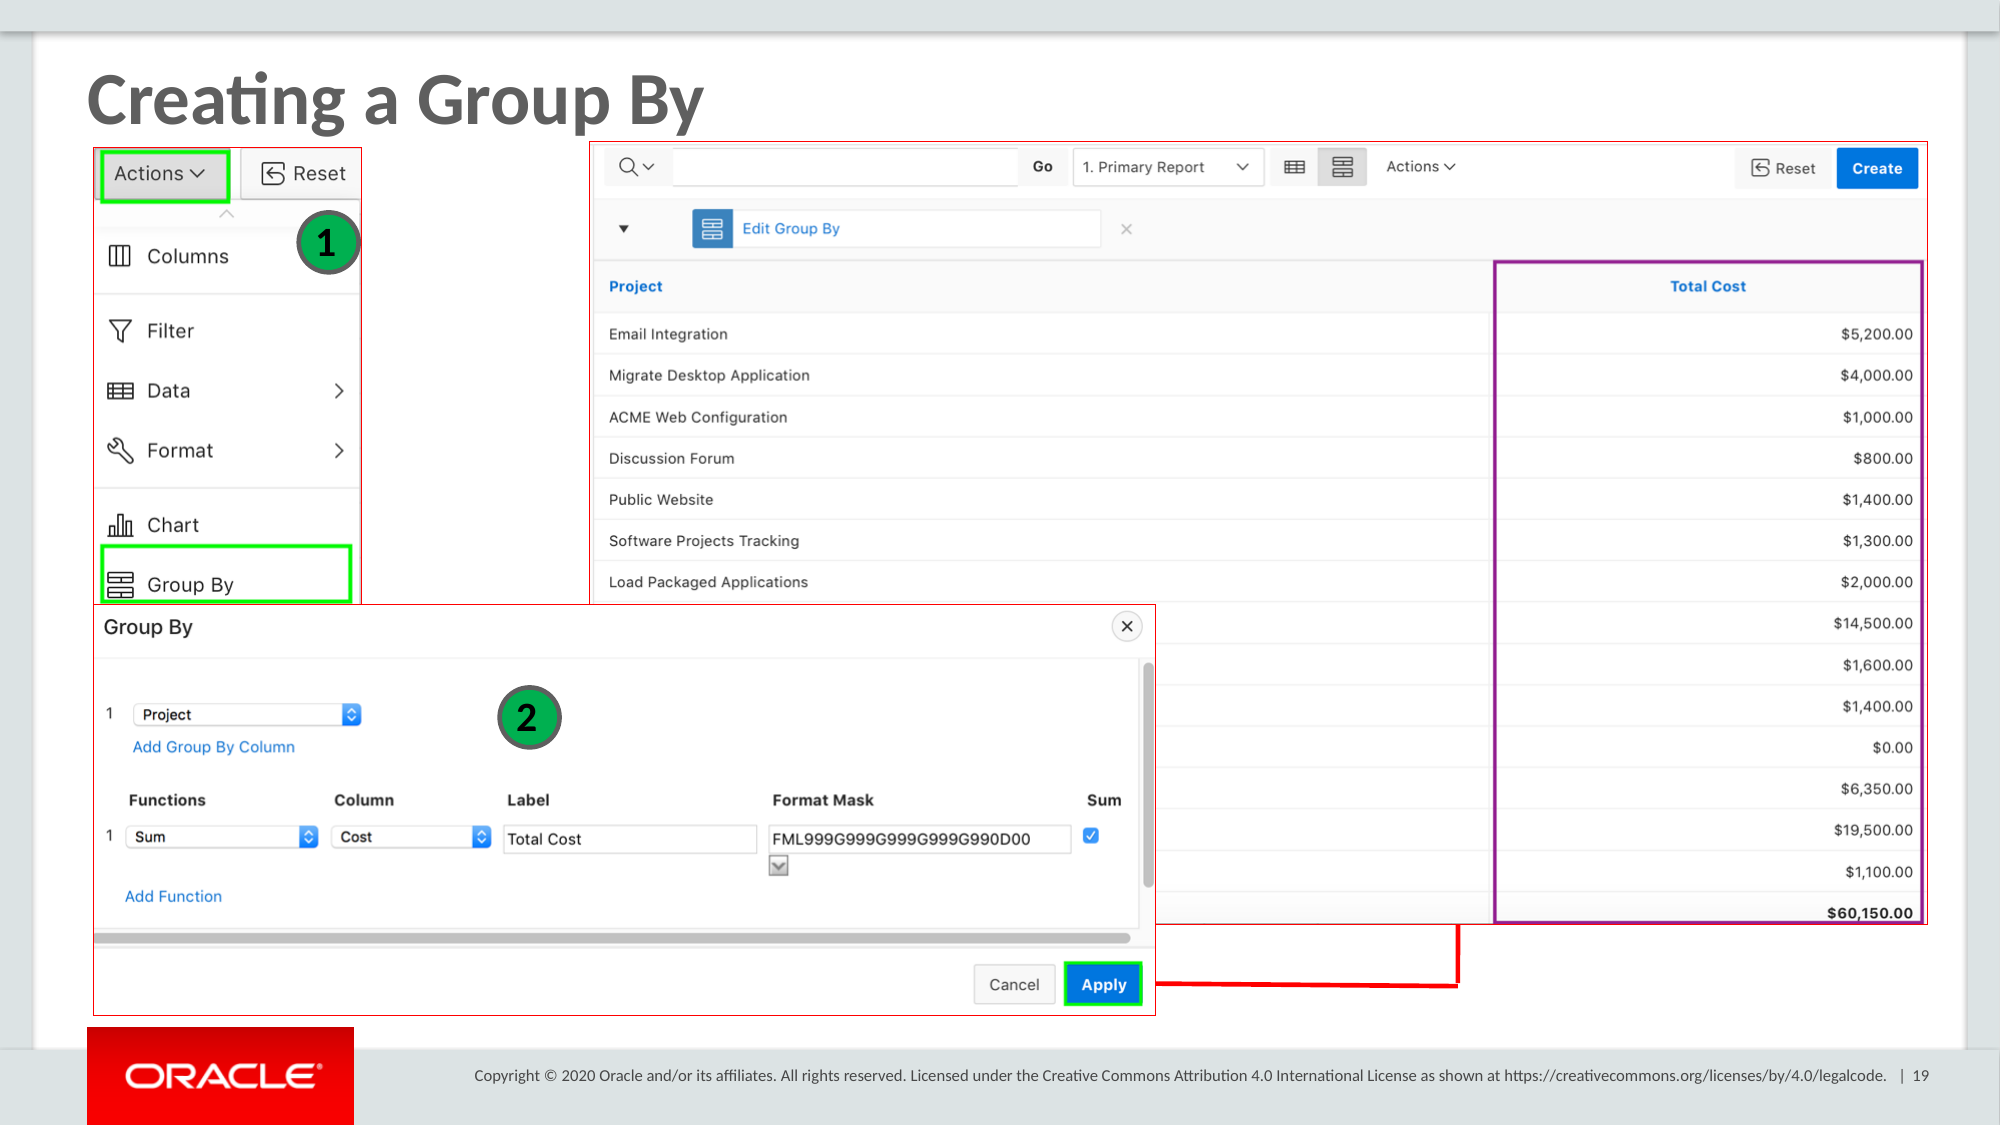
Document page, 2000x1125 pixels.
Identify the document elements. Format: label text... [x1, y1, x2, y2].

title Creating a Group By [87, 66, 1913, 213]
picture [92, 141, 1929, 1016]
picture [87, 1027, 354, 1125]
